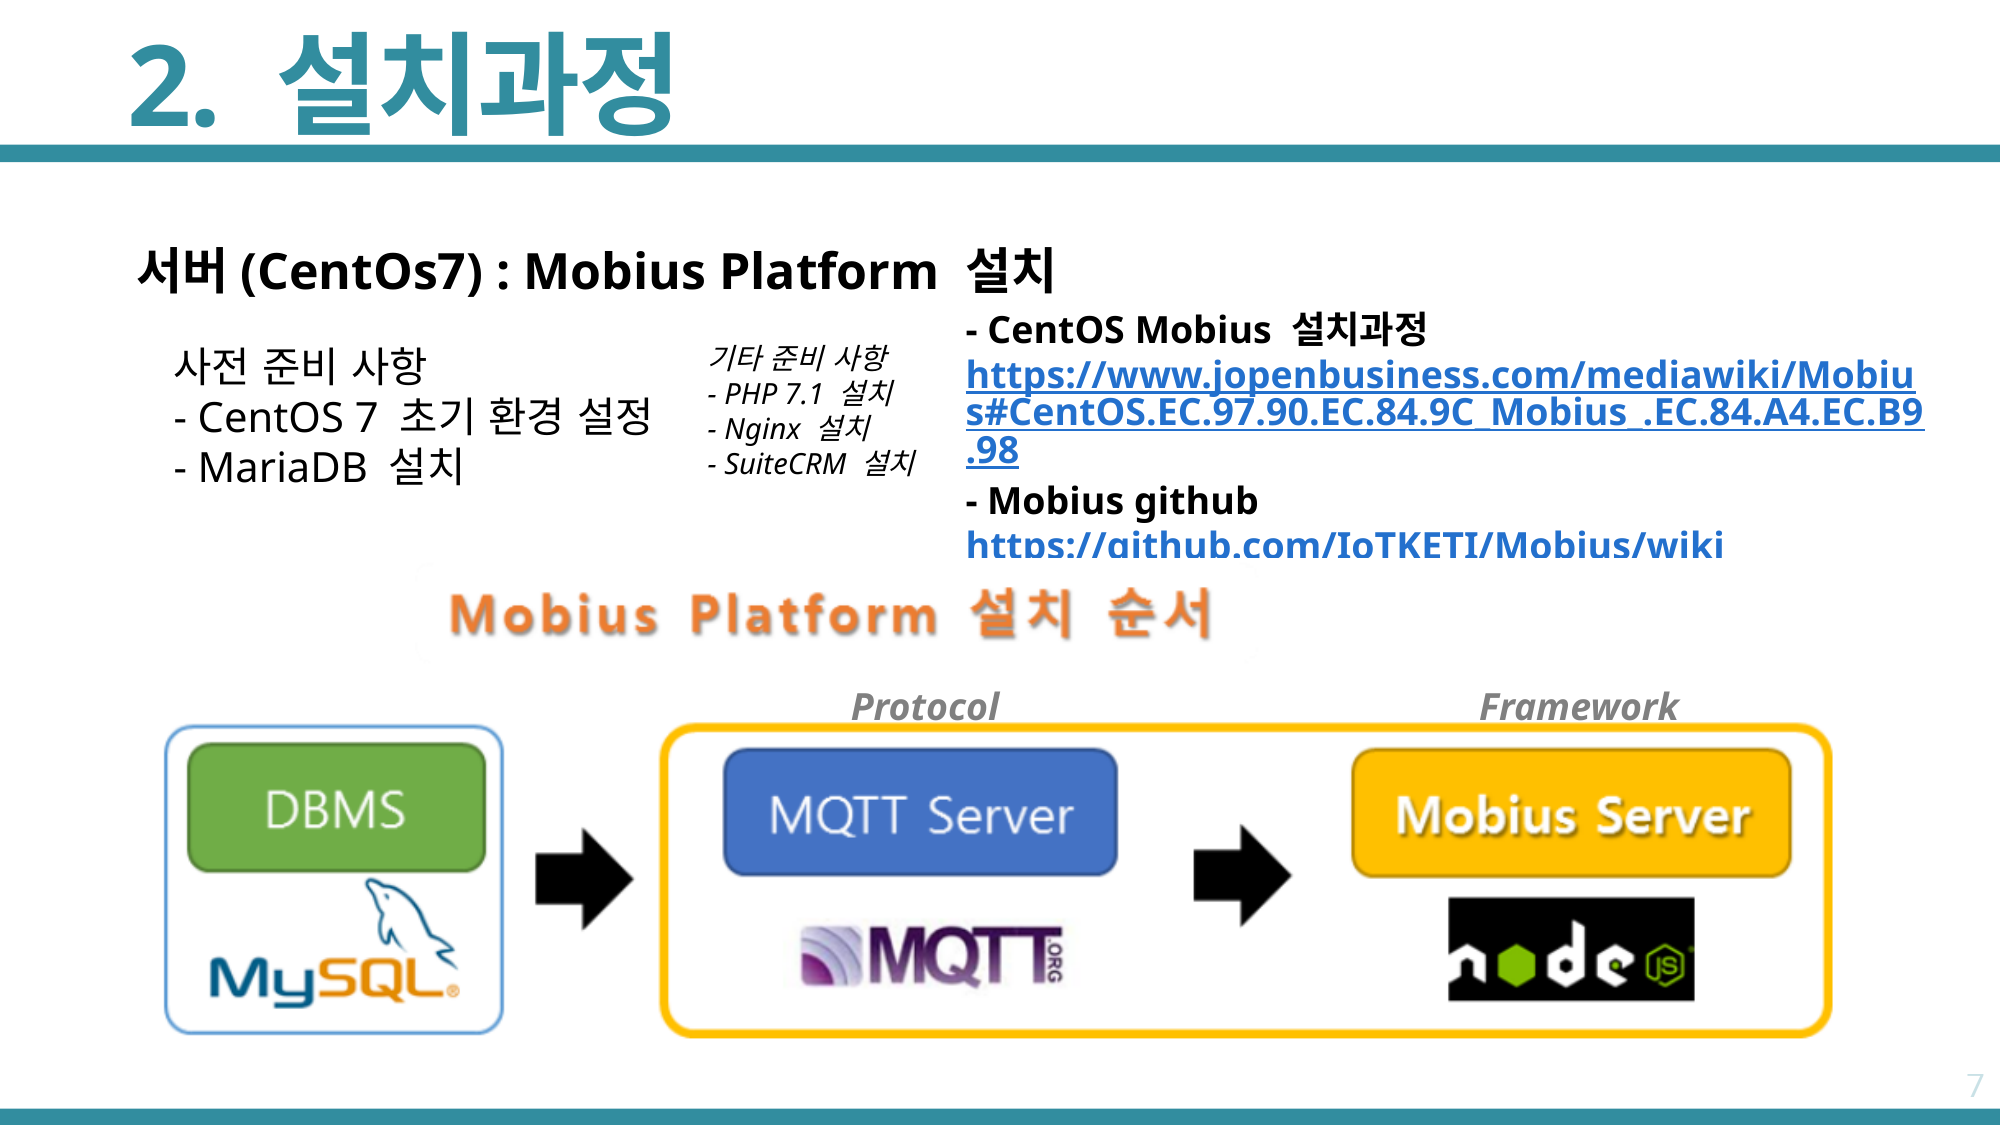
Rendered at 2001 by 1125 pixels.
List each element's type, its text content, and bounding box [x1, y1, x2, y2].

text_box 사전 준비 사항 - CentOS 7 초기 환경 설정 - MariaDB 설치 [158, 333, 669, 498]
title 2. 설치과정 [112, 26, 1484, 157]
text_box 기타 준비 사항 - PHP 7.1 설치 - Nginx 설치 - SuiteCRM 설치 [693, 333, 950, 488]
text_box 서버(CentOs7) : Mobius Platform 설치 [121, 231, 1072, 307]
text_box - CentOS Mobius 설치과정 https://www.jopenbusiness.com/mediawiki/Mobius#CentOS.EC.97.90.EC.84.9C_Mobius_.EC.84.A4.EC.B9.98 - Mobius github https://github.com/IoTKETI/Mobius/wiki [950, 298, 1940, 506]
slide_number 7 [1541, 1049, 2000, 1118]
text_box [124, 558, 1869, 1065]
